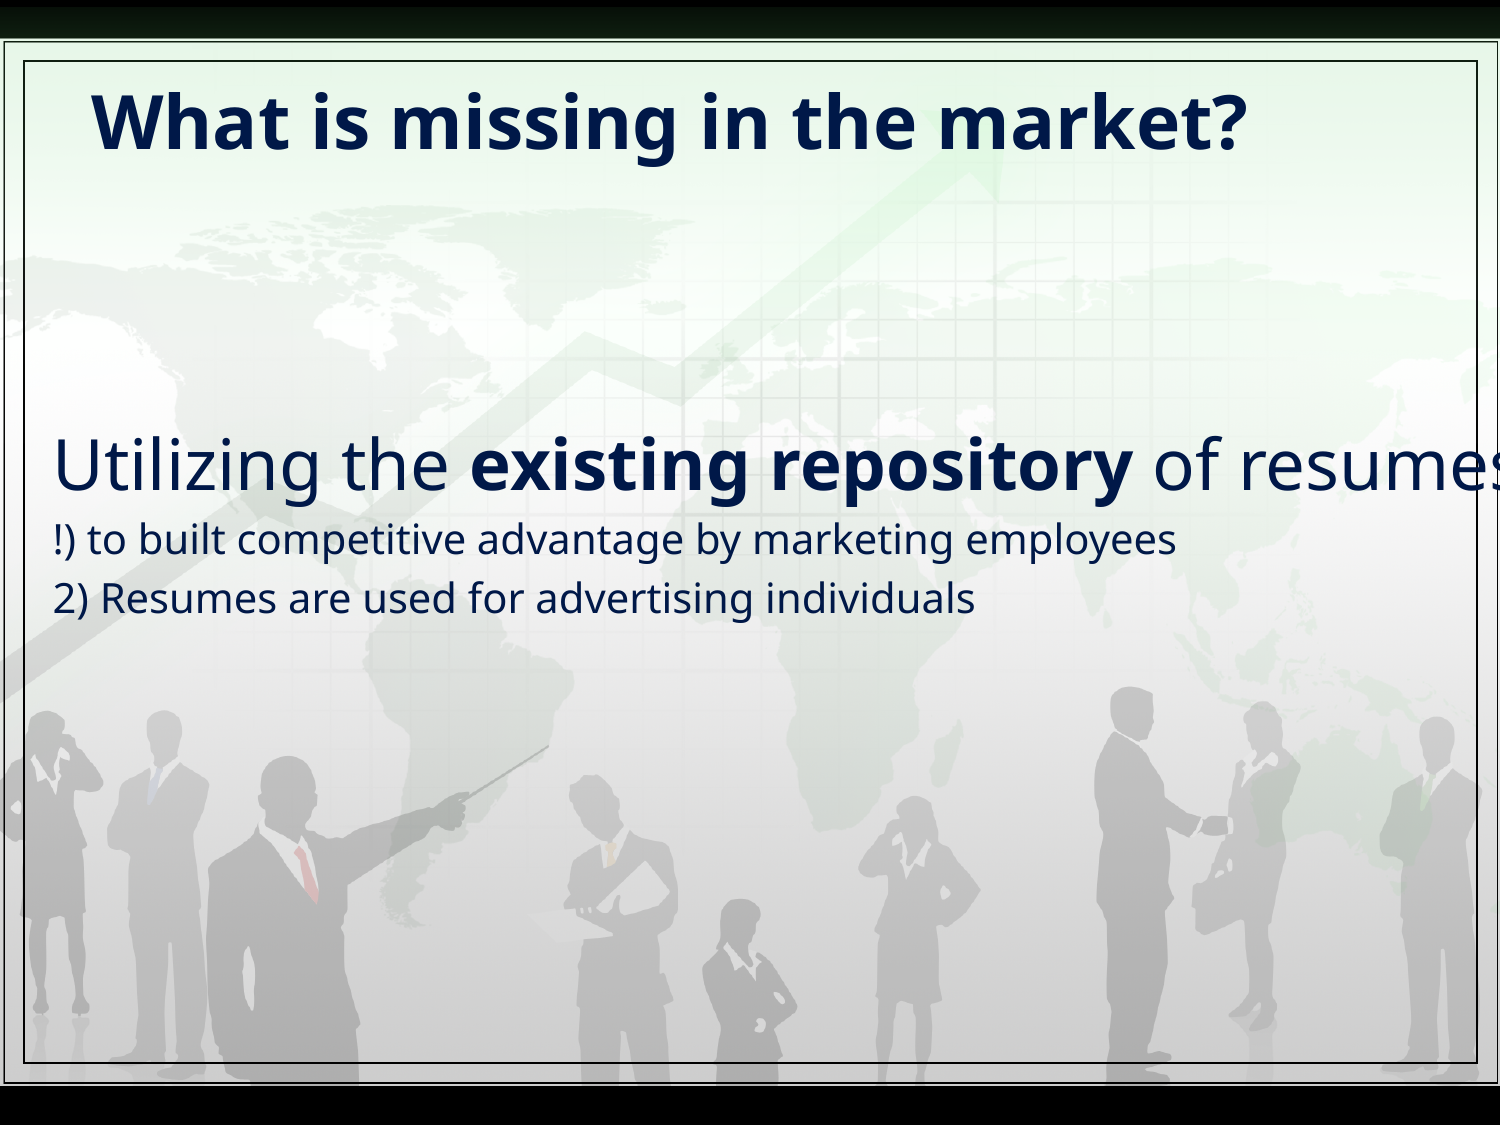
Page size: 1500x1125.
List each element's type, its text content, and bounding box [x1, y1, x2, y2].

list Utilizing the existing repository of resumes !) to built competitive advantage by marketing employees 2) Resumes are used for advertising individuals [37, 412, 1500, 1125]
title What is missing in the market? [76, 67, 1427, 173]
picture [0, 0, 1500, 1125]
